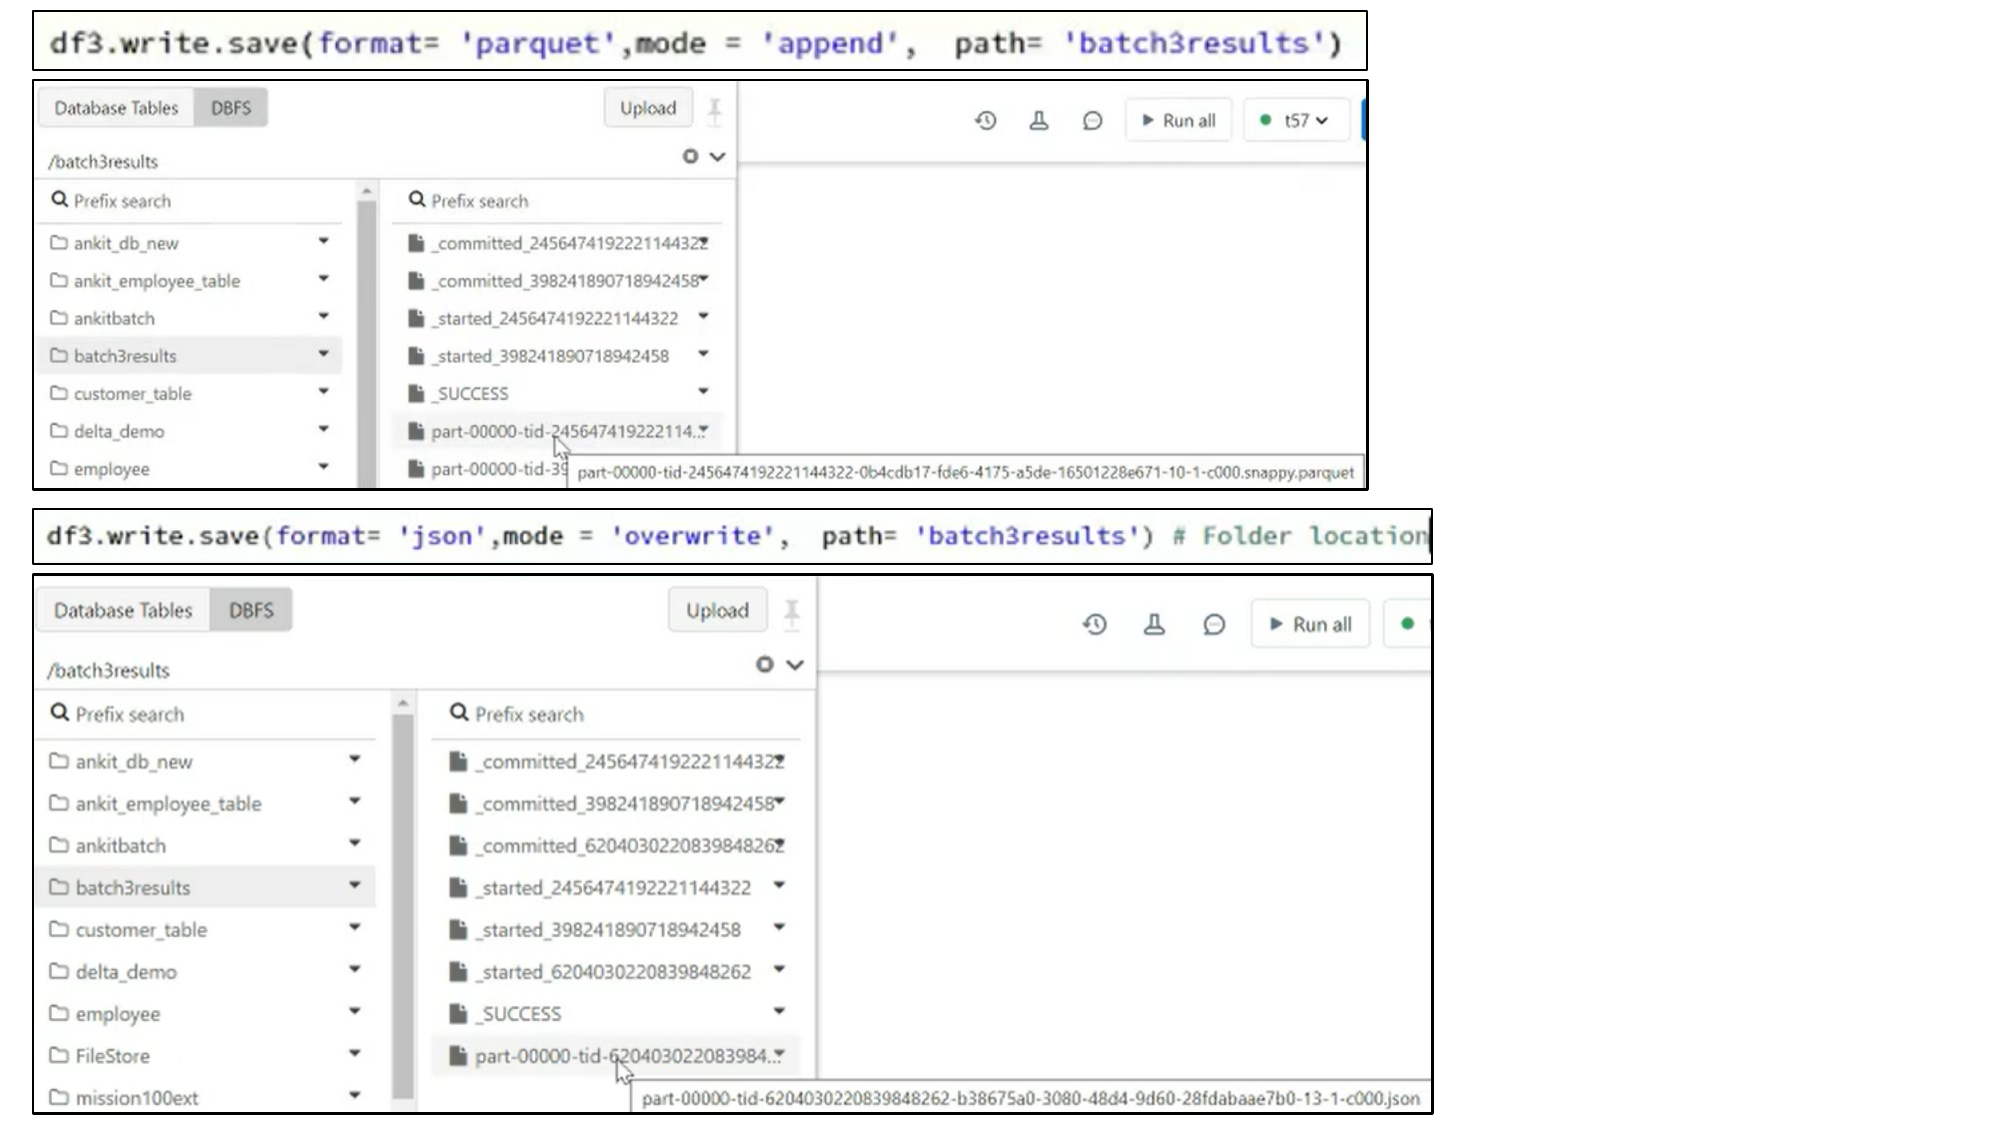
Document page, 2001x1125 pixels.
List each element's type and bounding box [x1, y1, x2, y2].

picture [34, 81, 1367, 488]
picture [34, 12, 1367, 69]
picture [34, 575, 1432, 1113]
picture [34, 509, 1432, 563]
